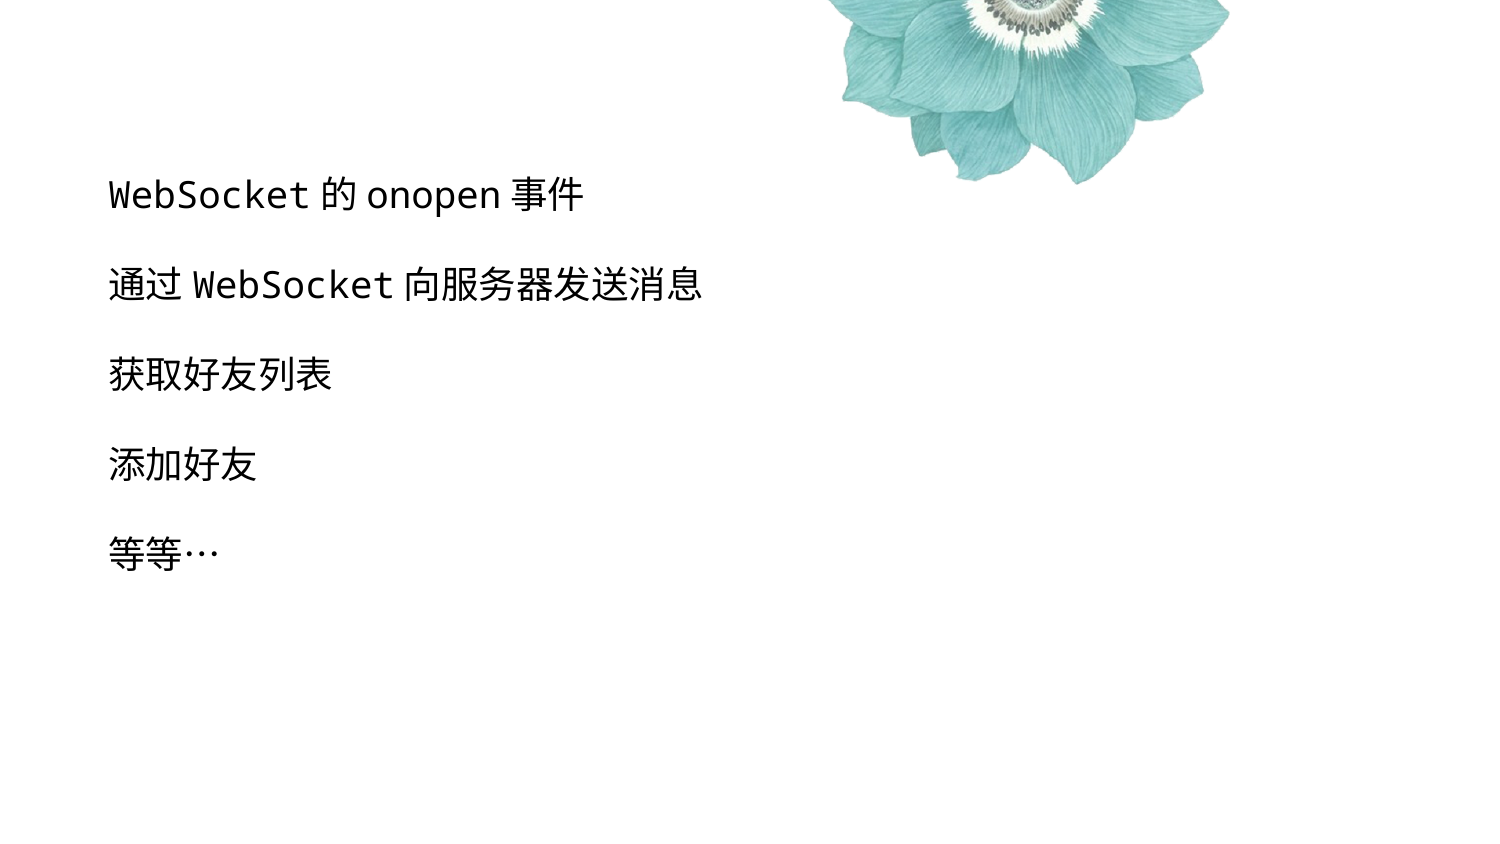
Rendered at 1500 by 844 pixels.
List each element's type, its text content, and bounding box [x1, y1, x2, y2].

picture [813, 0, 1239, 185]
text_box WebSocket的onopen事件 通过WebSocket向服务器发送消息 获取好友列表 添加好友 等等… [93, 163, 786, 584]
